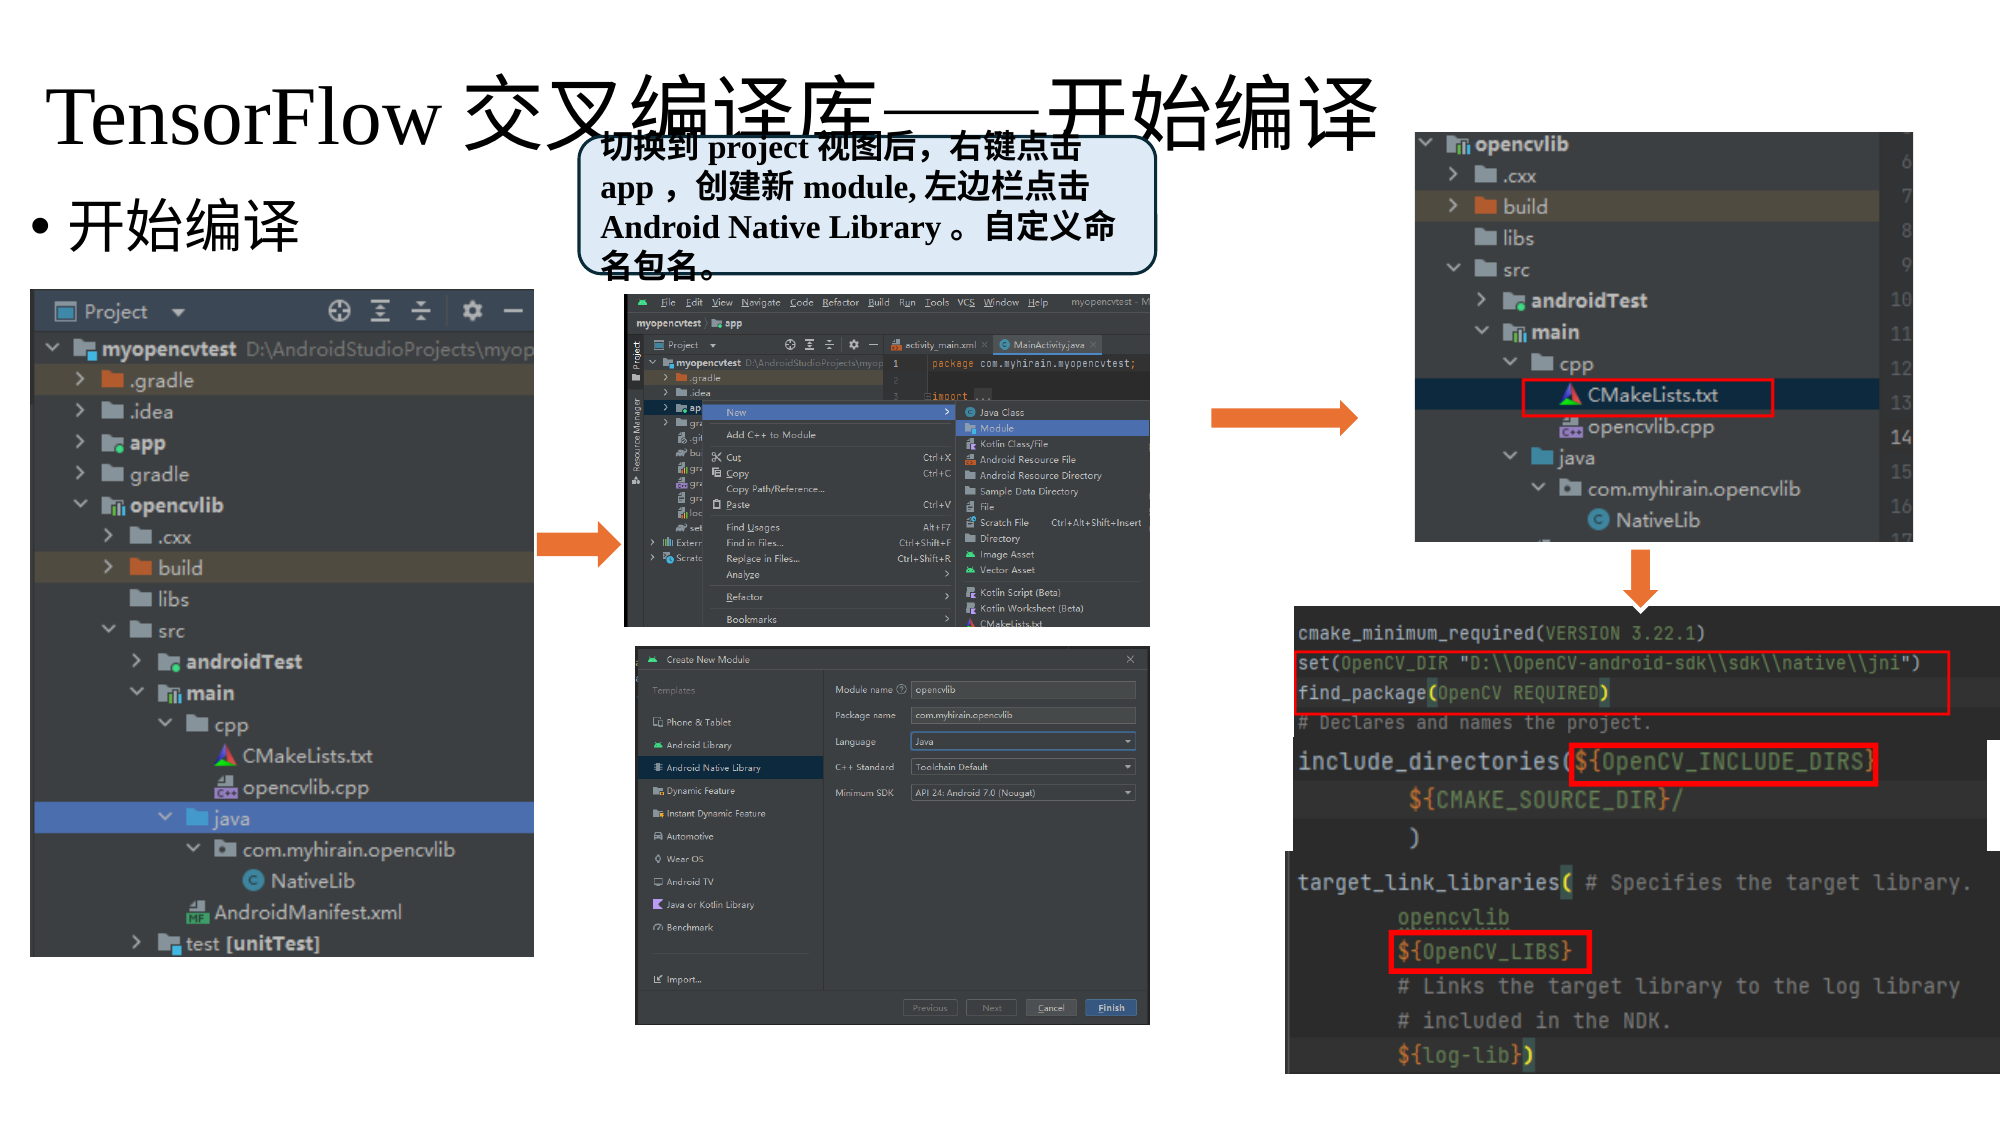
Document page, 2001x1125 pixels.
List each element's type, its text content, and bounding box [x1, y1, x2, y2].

picture [634, 646, 1150, 1025]
picture [29, 288, 534, 958]
list 开始编译 [15, 189, 1985, 1001]
text_box [534, 515, 624, 573]
title TensorFlow交叉编译库——开始编译 [30, 64, 2000, 171]
picture [1414, 131, 1914, 543]
picture [624, 293, 1150, 627]
text_box [1612, 545, 1670, 606]
picture [1285, 606, 2000, 1075]
text_box [1207, 389, 1365, 447]
text_box 切换到project视图后，右键点击app，创建新module,左边栏点击Android Native Library。自定义命名包名。 [577, 134, 1158, 276]
